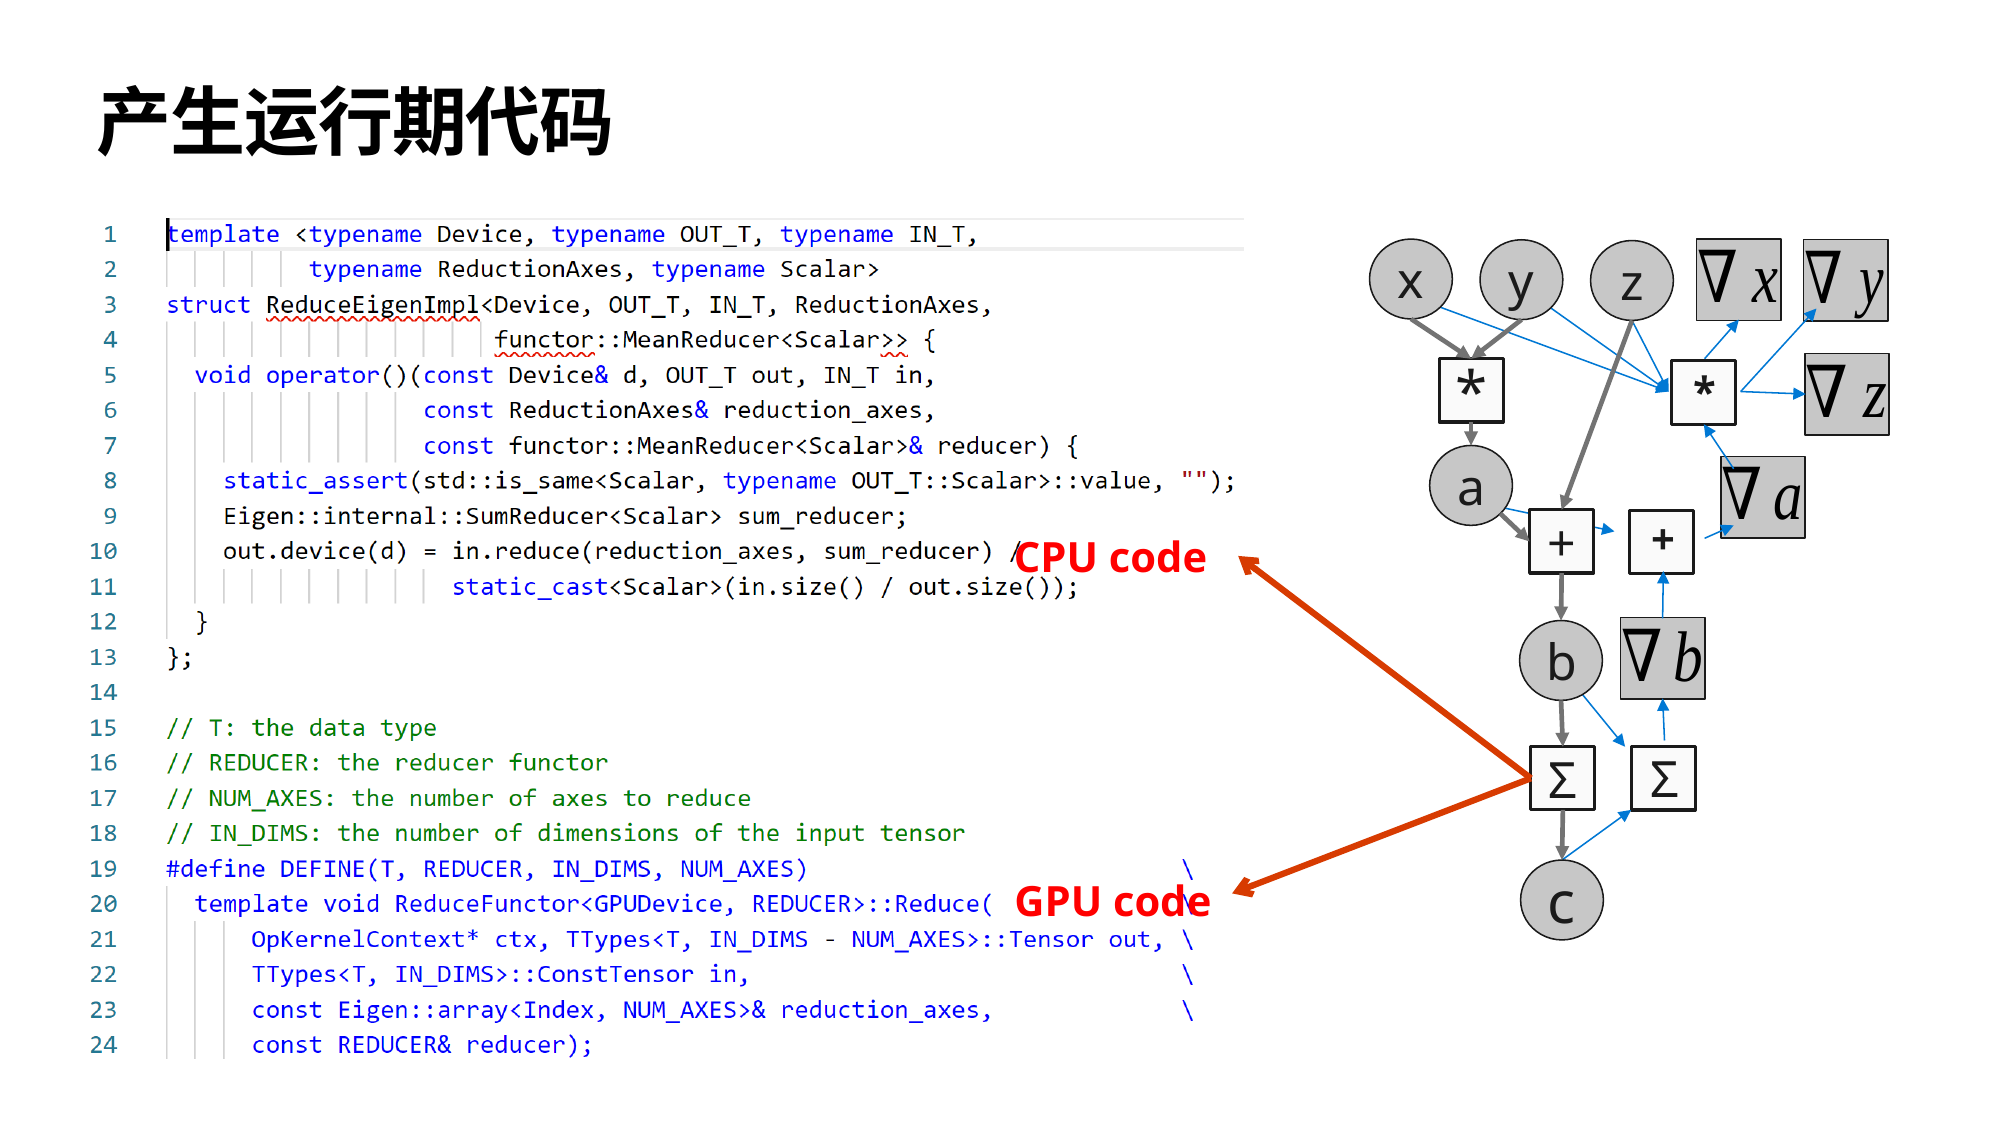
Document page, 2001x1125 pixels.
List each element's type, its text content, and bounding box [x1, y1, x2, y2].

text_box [1237, 555, 1532, 778]
title 产生运行期代码 [96, 75, 1904, 166]
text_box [1231, 778, 1532, 894]
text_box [1369, 238, 1889, 941]
picture [80, 218, 1244, 1059]
